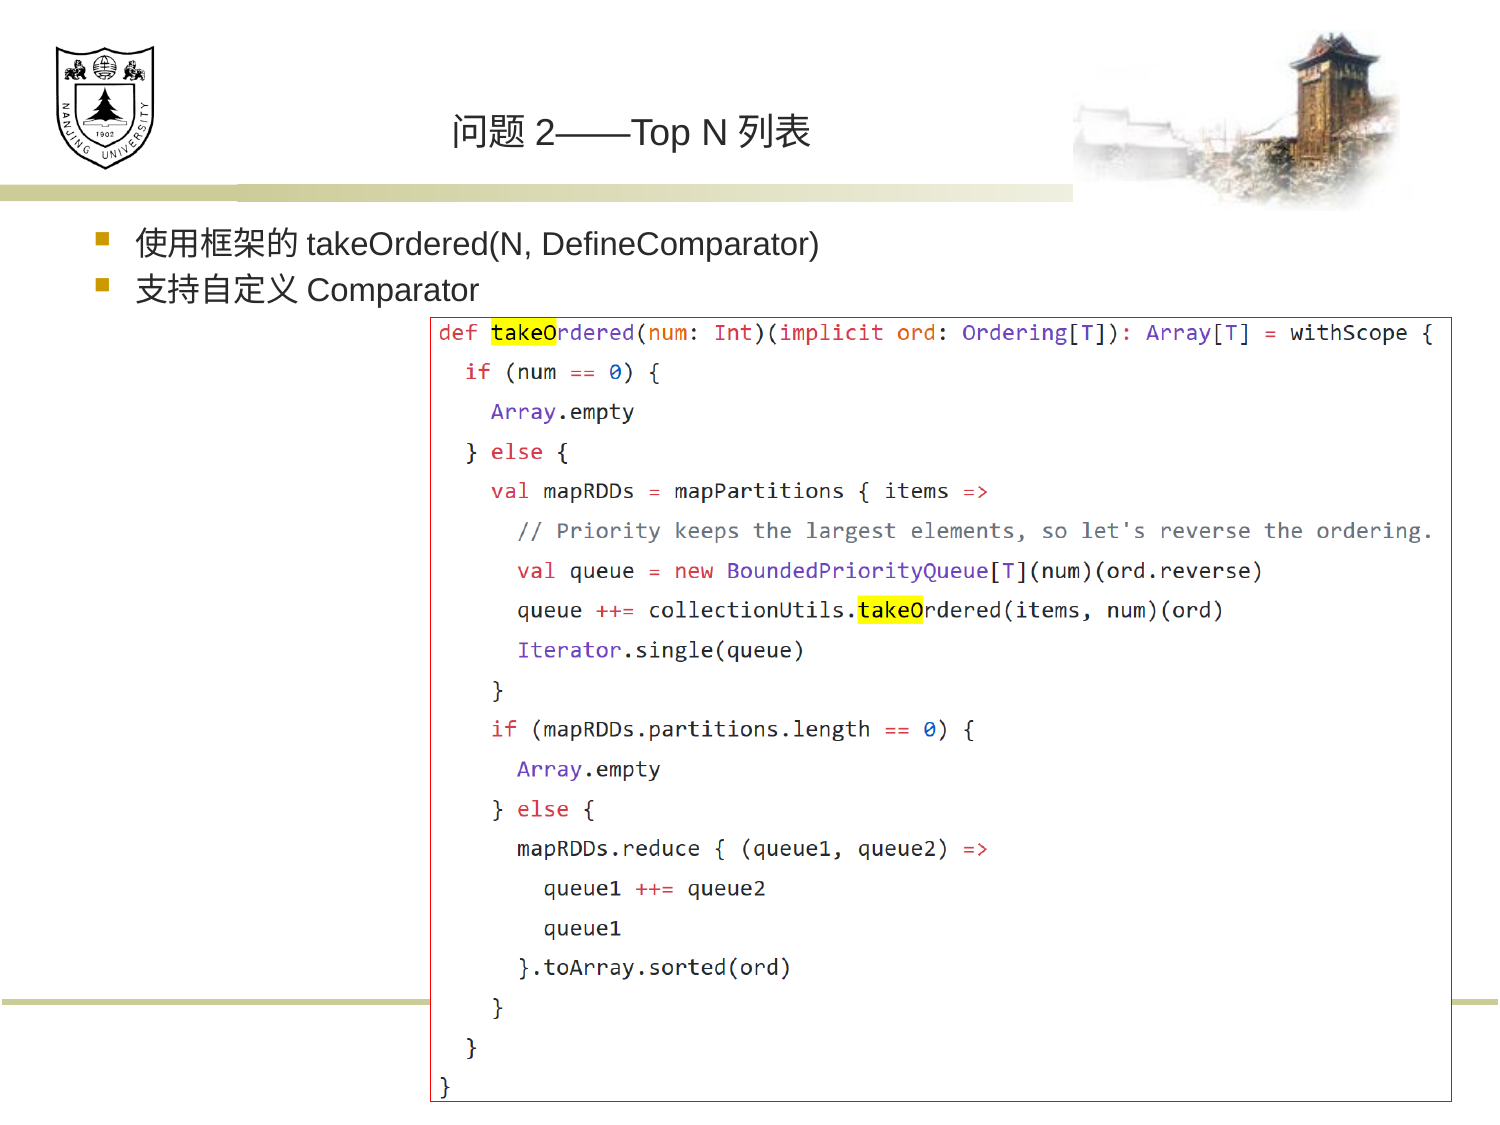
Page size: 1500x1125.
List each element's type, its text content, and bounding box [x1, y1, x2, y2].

title 问题2——Top N列表 [171, 66, 1093, 161]
picture [50, 42, 160, 173]
picture [1073, 30, 1400, 211]
picture [2, 316, 1498, 1102]
list 使用框架的takeOrdered(N, DefineComparator) 支持自定义Comparator [78, 215, 1415, 936]
